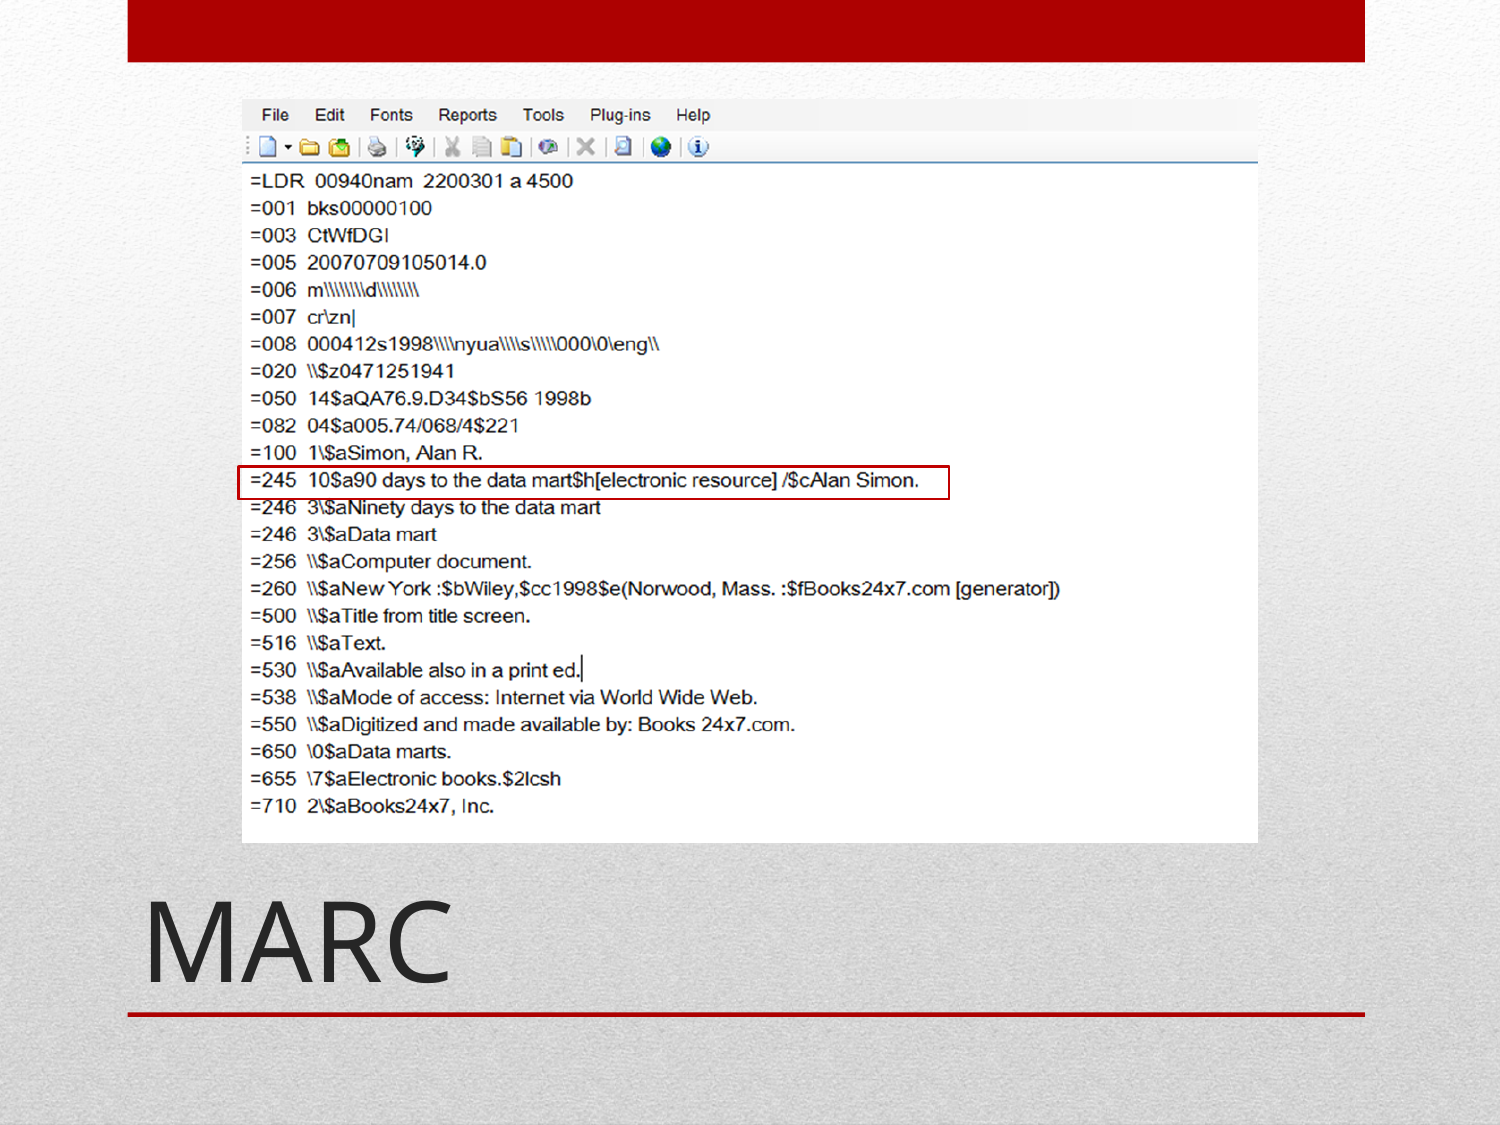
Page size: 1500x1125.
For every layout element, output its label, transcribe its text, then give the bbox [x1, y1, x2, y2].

picture [236, 99, 1259, 844]
title MARC [125, 750, 1238, 1013]
